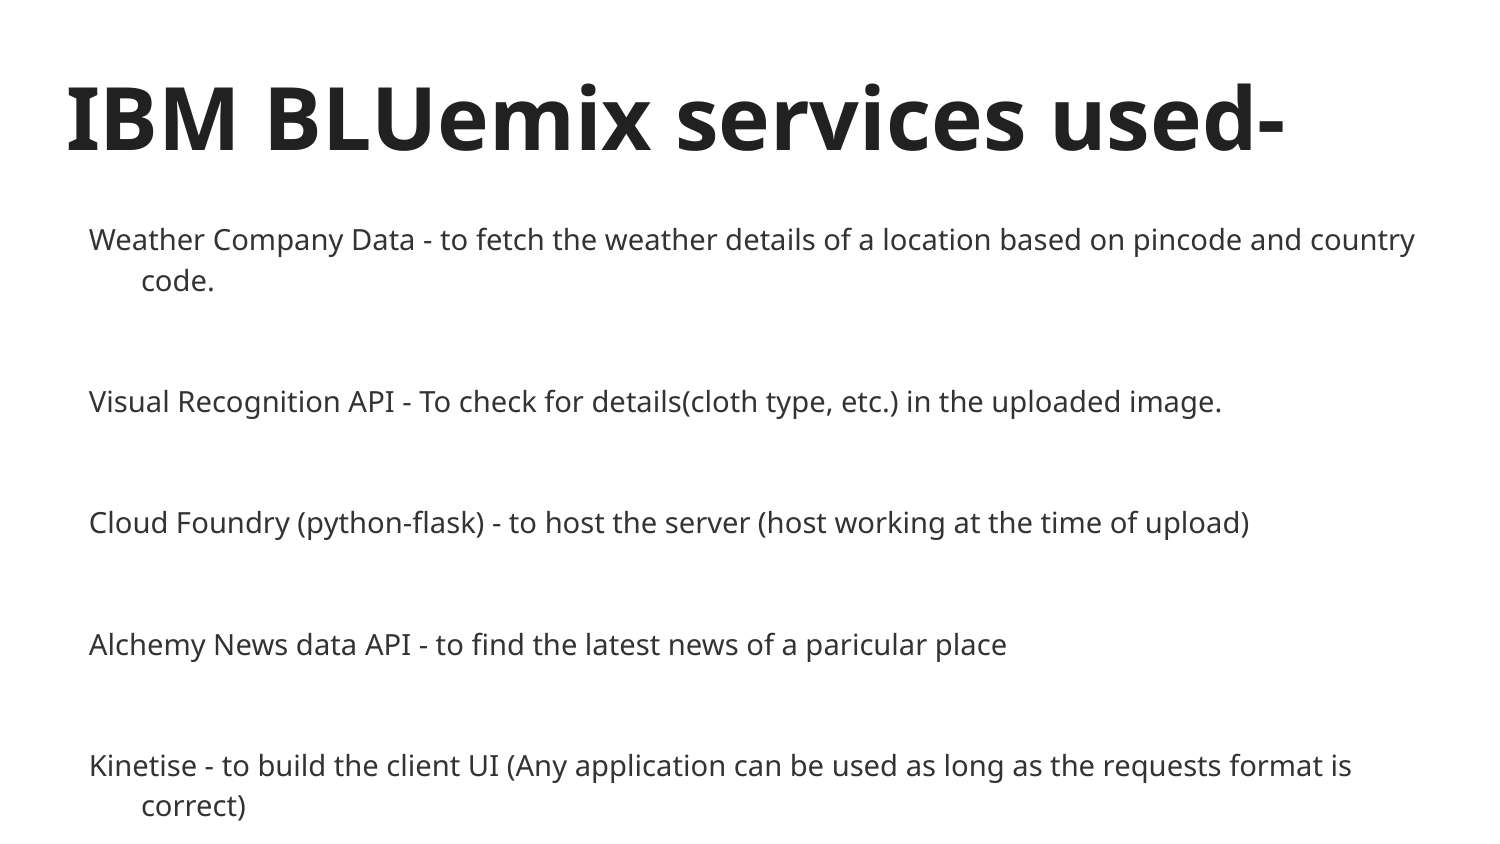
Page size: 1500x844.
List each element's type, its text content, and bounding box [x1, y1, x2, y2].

title IBM BLUemix services used- [51, 48, 1449, 180]
list Weather Company Data - to fetch the weather details of a location based on pincode and country code. Visual Recognition API - To check for details(cloth type, etc.) in the uploaded image. Cloud Foundry (python-flask) - to host the server (host working at the time of upload) Alchemy News data API - to find the latest news of a paricular place Kinetise - to build the client UI (Any application can be used as long as the requests format is correct) [51, 201, 1449, 750]
